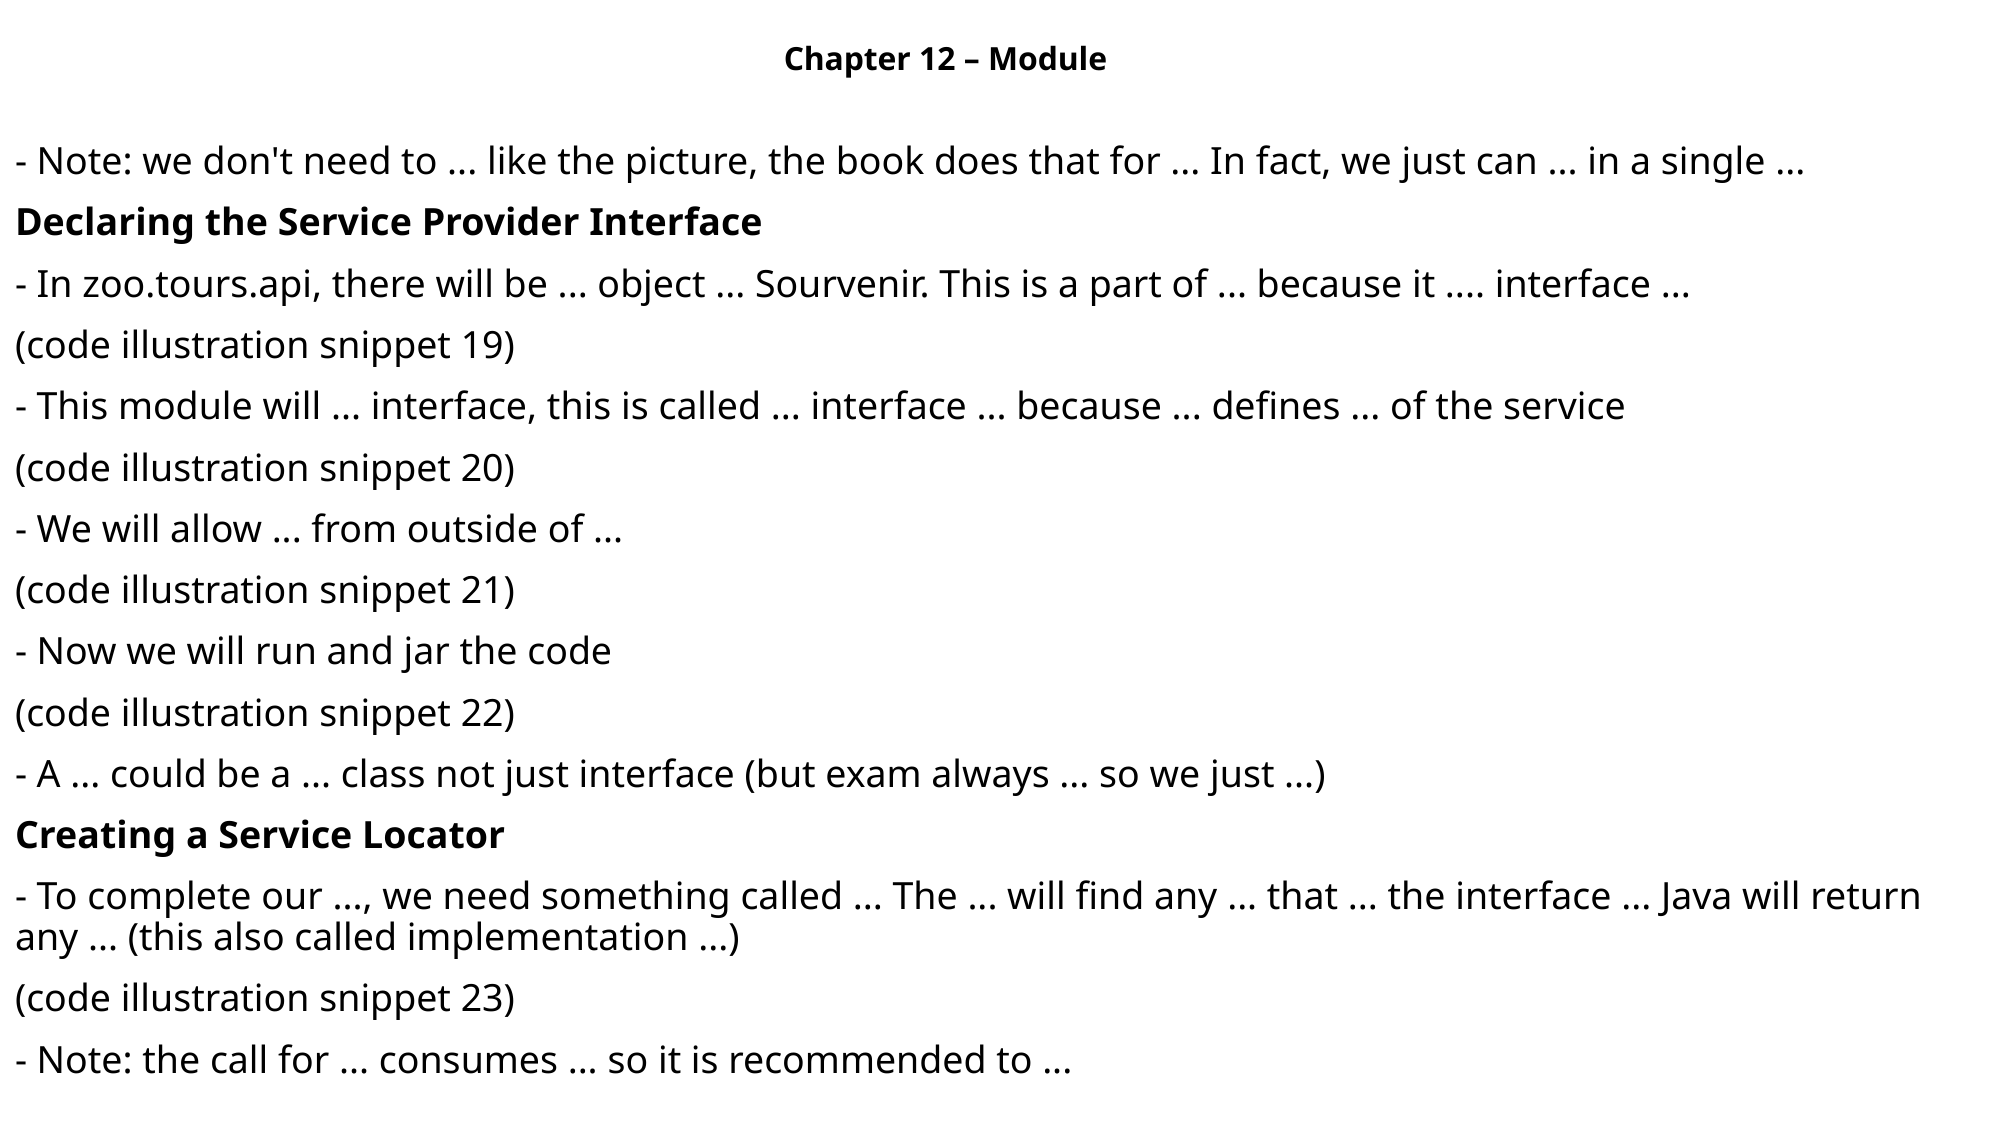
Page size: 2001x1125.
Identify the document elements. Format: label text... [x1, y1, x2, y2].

text_box - Note: we don't need to ... like the picture, the book does that for ... In fact, we just can ... in a single ... Declaring the Service Provider Interface - In zoo.tours.api, there will be ... object ... Sourvenir. This is a part of ... because it .... interface ... (code illustration snippet 19) - This module will ... interface, this is called ... interface ... because ... defines ... of the service (code illustration snippet 20) - We will allow ... from outside of ... (code illustration snippet 21) - Now we will run and jar the code (code illustration snippet 22) - A ... could be a ... class not just interface (but exam always ... so we just ...) Creating a Service Locator - To complete our ..., we need something called ... The ... will find any ... that ... the interface ... Java will return any ... (this also called implementation ...) (code illustration snippet 23) - Note: the call for ... consumes ... so it is recommended to ... [0, 134, 2000, 1125]
subtitle Chapter 12 – Module [24, 35, 1866, 86]
